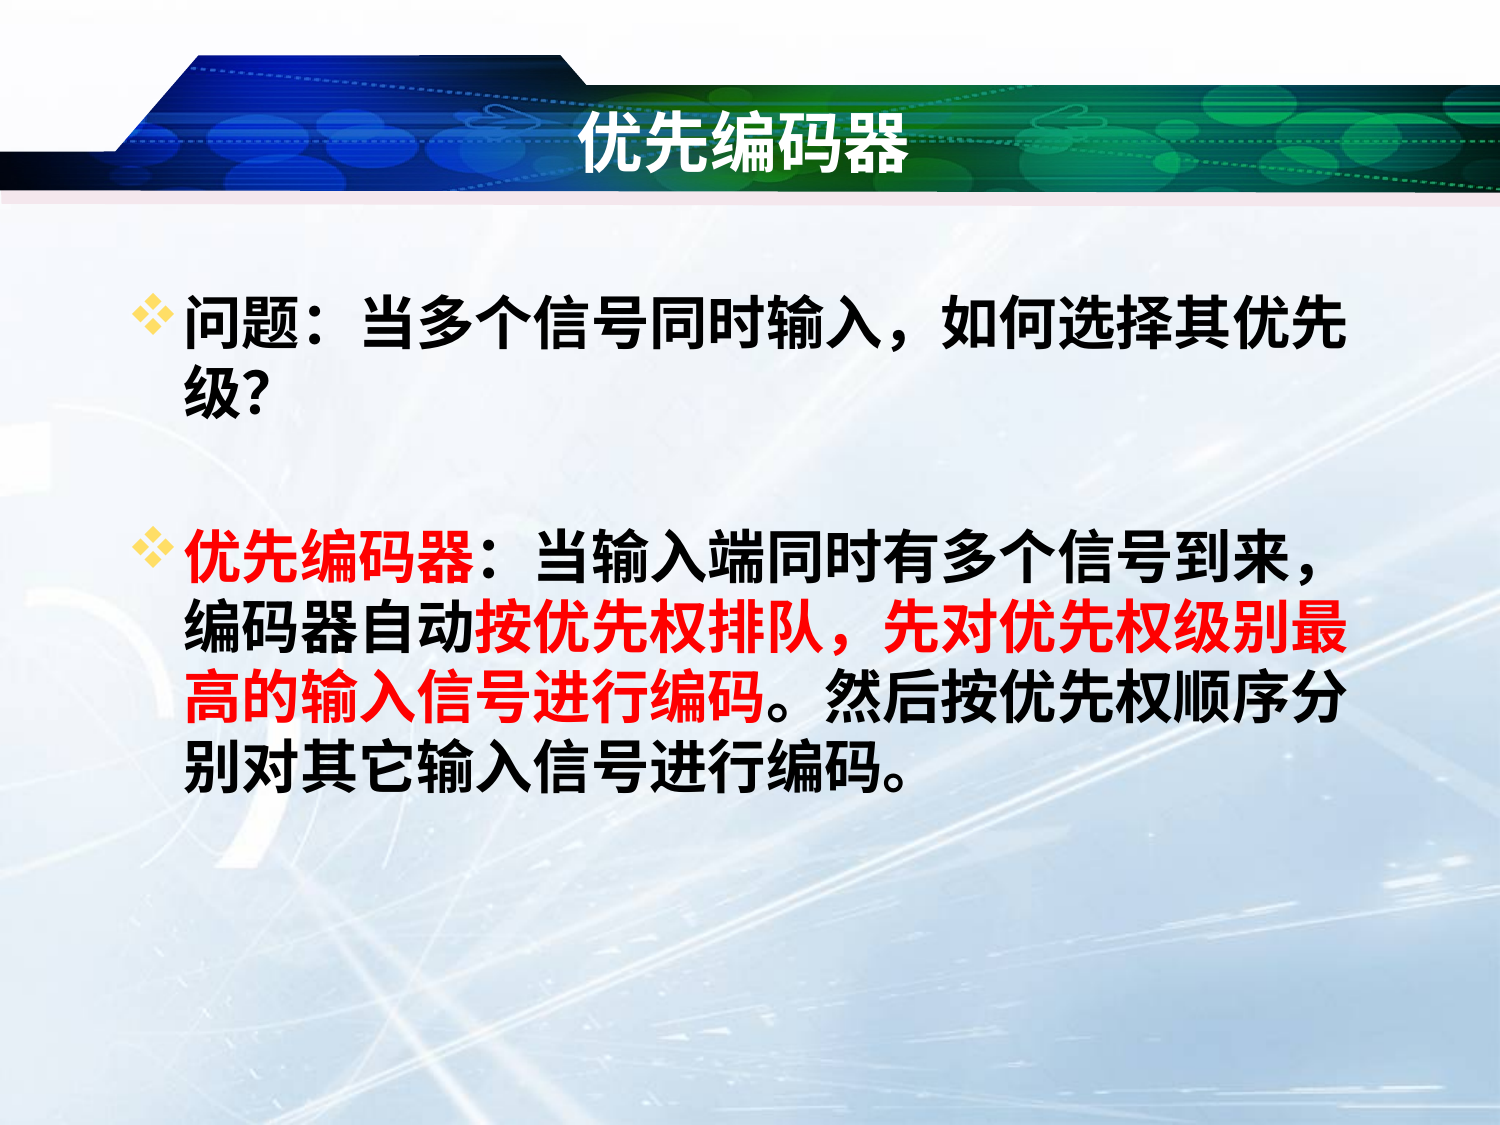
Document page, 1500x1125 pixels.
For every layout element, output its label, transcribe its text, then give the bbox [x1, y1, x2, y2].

title 优先编码器 [99, 94, 1388, 188]
picture [0, 0, 1500, 1125]
list 问题：当多个信号同时输入，如何选择其优先级？ 优先编码器：当输入端同时有多个信号到来，编码器自动按优先权排队，先对优先权级别最高的输入信号进行编码。然后按优先权顺序分别对其它输入信号进行编码。 [111, 278, 1388, 955]
